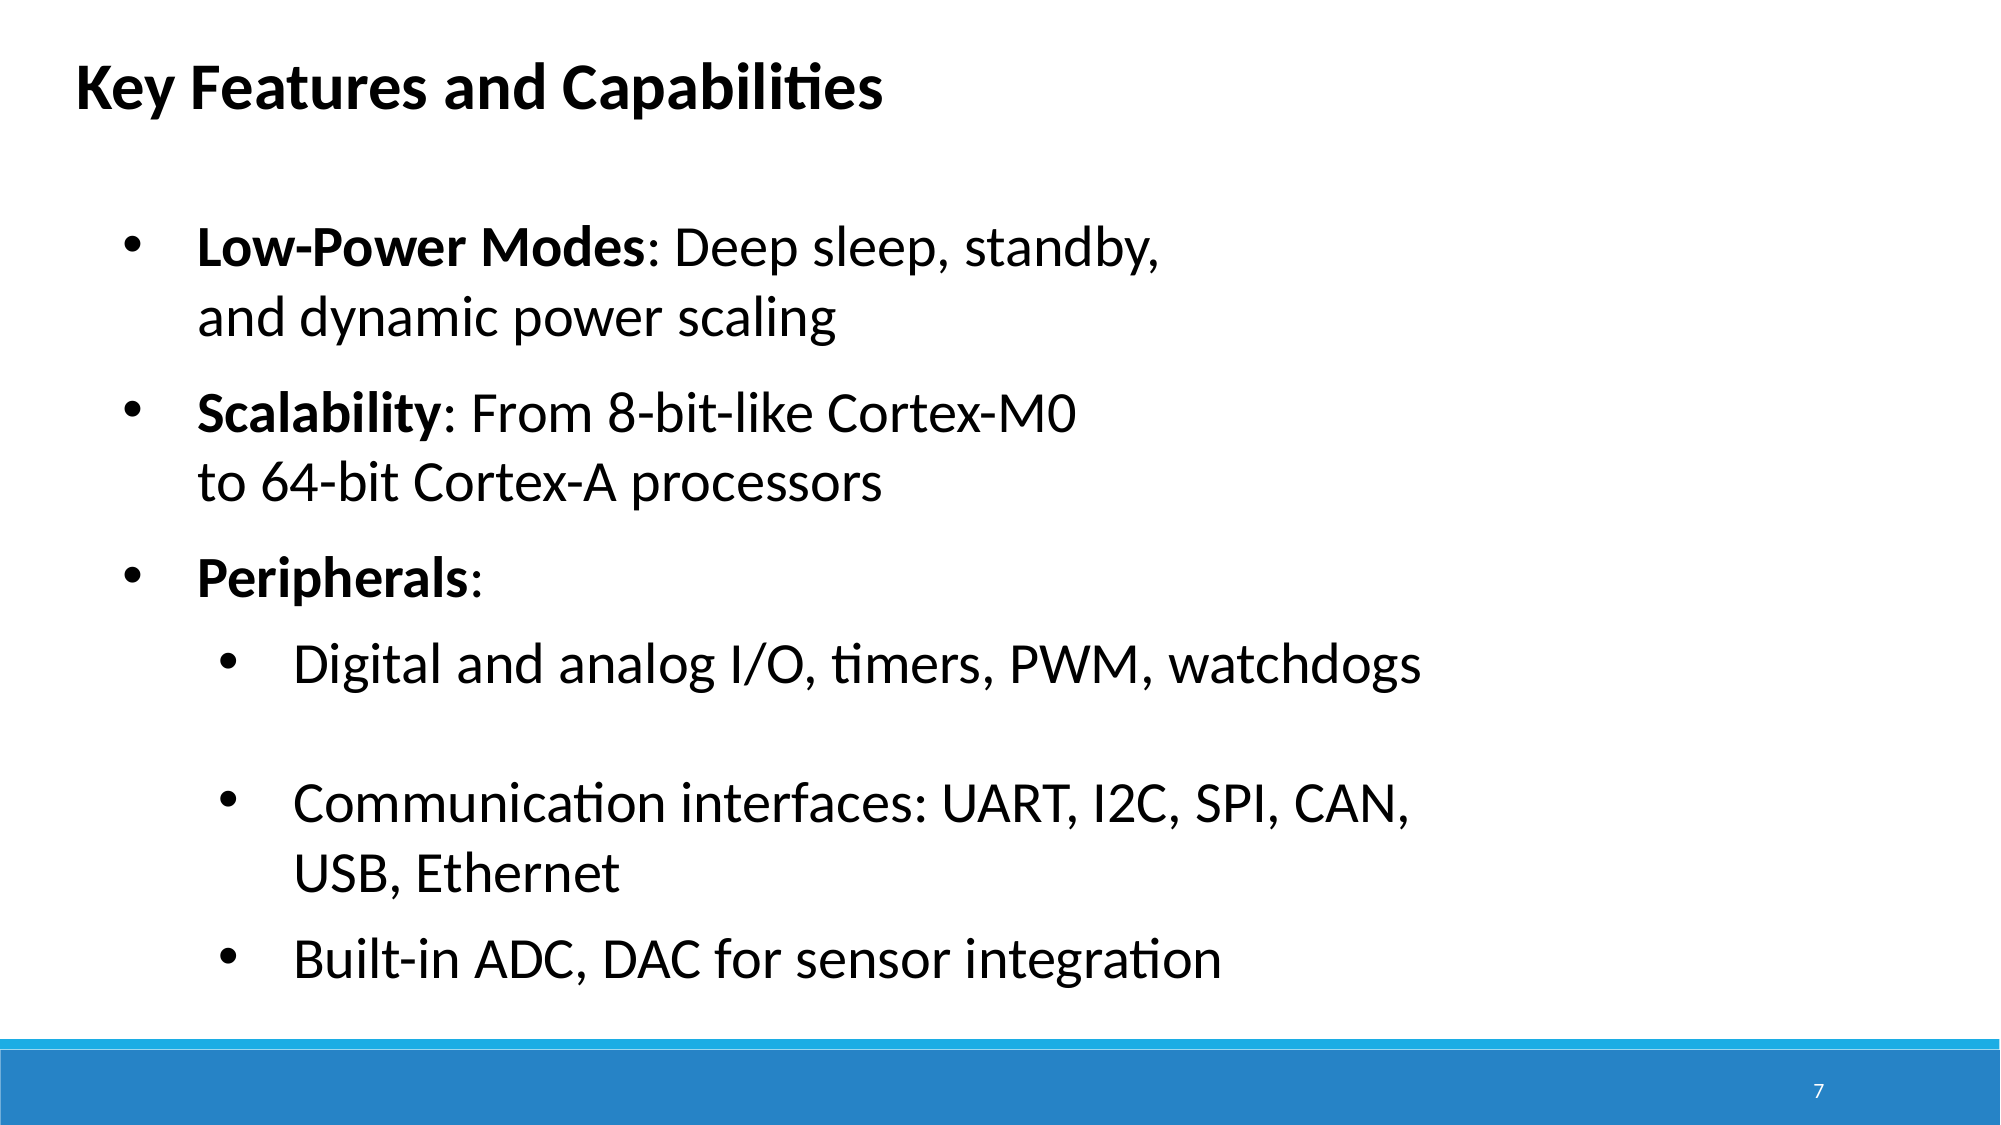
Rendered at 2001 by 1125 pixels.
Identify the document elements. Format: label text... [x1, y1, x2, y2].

text_box Peripherals: [107, 532, 1108, 617]
text_box Digital and analog I/O, timers, PWM, watchdogs [203, 617, 1440, 703]
text_box Low-Power Modes: Deep sleep, standby, and dynamic power scaling [107, 200, 1232, 356]
text_box Key Features and Capabilities [26, 35, 934, 131]
text_box Communication interfaces: UART, I2C, SPI, CAN, USB, Ethernet [203, 756, 1440, 912]
slide_number 7 [1624, 1059, 1840, 1120]
text_box Built-in ADC, DAC for sensor integration [203, 913, 1440, 998]
text_box Scalability: From 8-bit-like Cortex-M0 to 64-bit Cortex-A processors [107, 366, 1108, 521]
